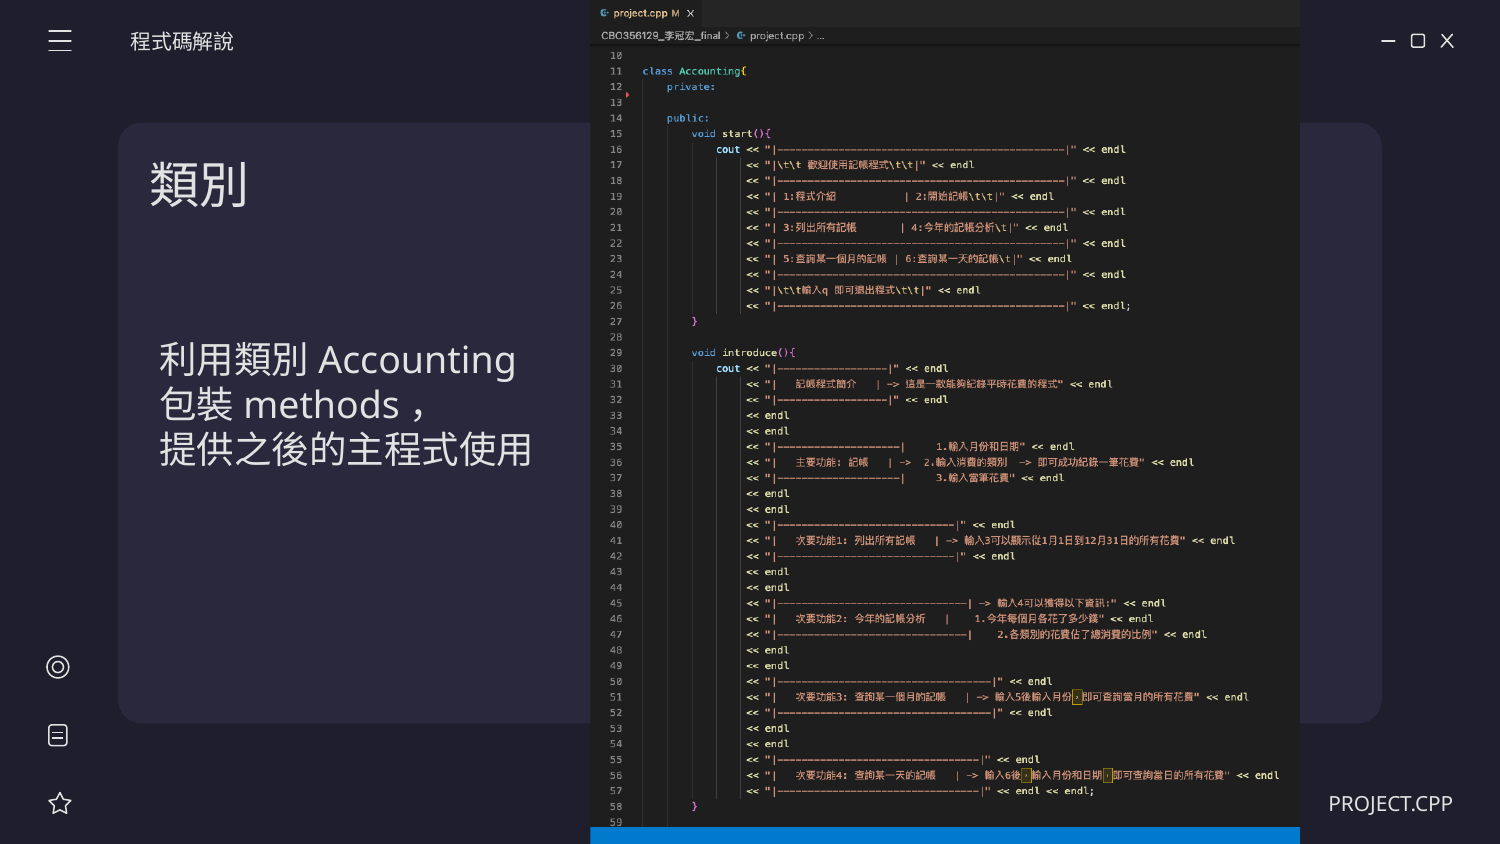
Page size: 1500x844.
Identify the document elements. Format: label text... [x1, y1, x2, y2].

text_box [46, 27, 74, 32]
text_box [46, 655, 72, 814]
text_box 類別 [134, 146, 266, 222]
text_box PROJECT.CPP [1305, 780, 1453, 826]
text_box 利用類別Accounting包裝methods， 提供之後的主程式使用 [144, 321, 579, 523]
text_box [48, 30, 72, 51]
subtitle 程式碼解說 [130, 18, 306, 64]
picture [589, 0, 1301, 844]
